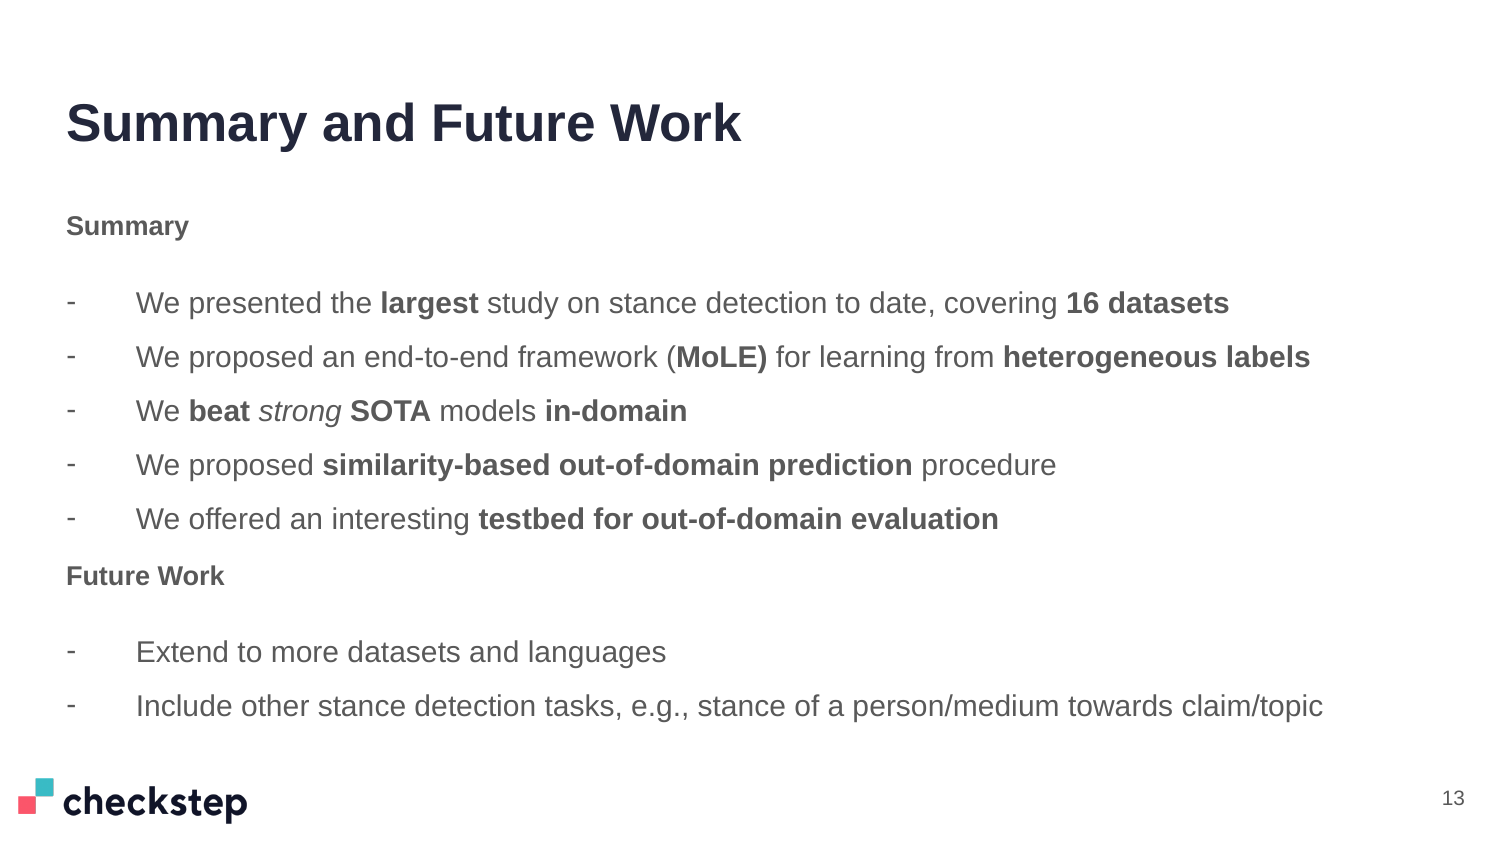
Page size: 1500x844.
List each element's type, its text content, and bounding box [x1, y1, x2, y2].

slide_number 13 [1389, 764, 1480, 830]
picture [11, 771, 256, 828]
list Summary We presented the largest study on stance detection to date, covering 16 datasets We proposed an end-to-end framework (MoLE) for learning from heterogeneous labels We beat strong SOTA models in-domain We proposed similarity-based out-of-domain prediction procedure We offered an interesting testbed for out-of-domain evaluation Future Work Extend to more datasets and languages Include other stance detection tasks, e.g., stance of a person/medium towards claim/topic [51, 189, 1449, 750]
title Summary and Future Work [51, 72, 1449, 167]
